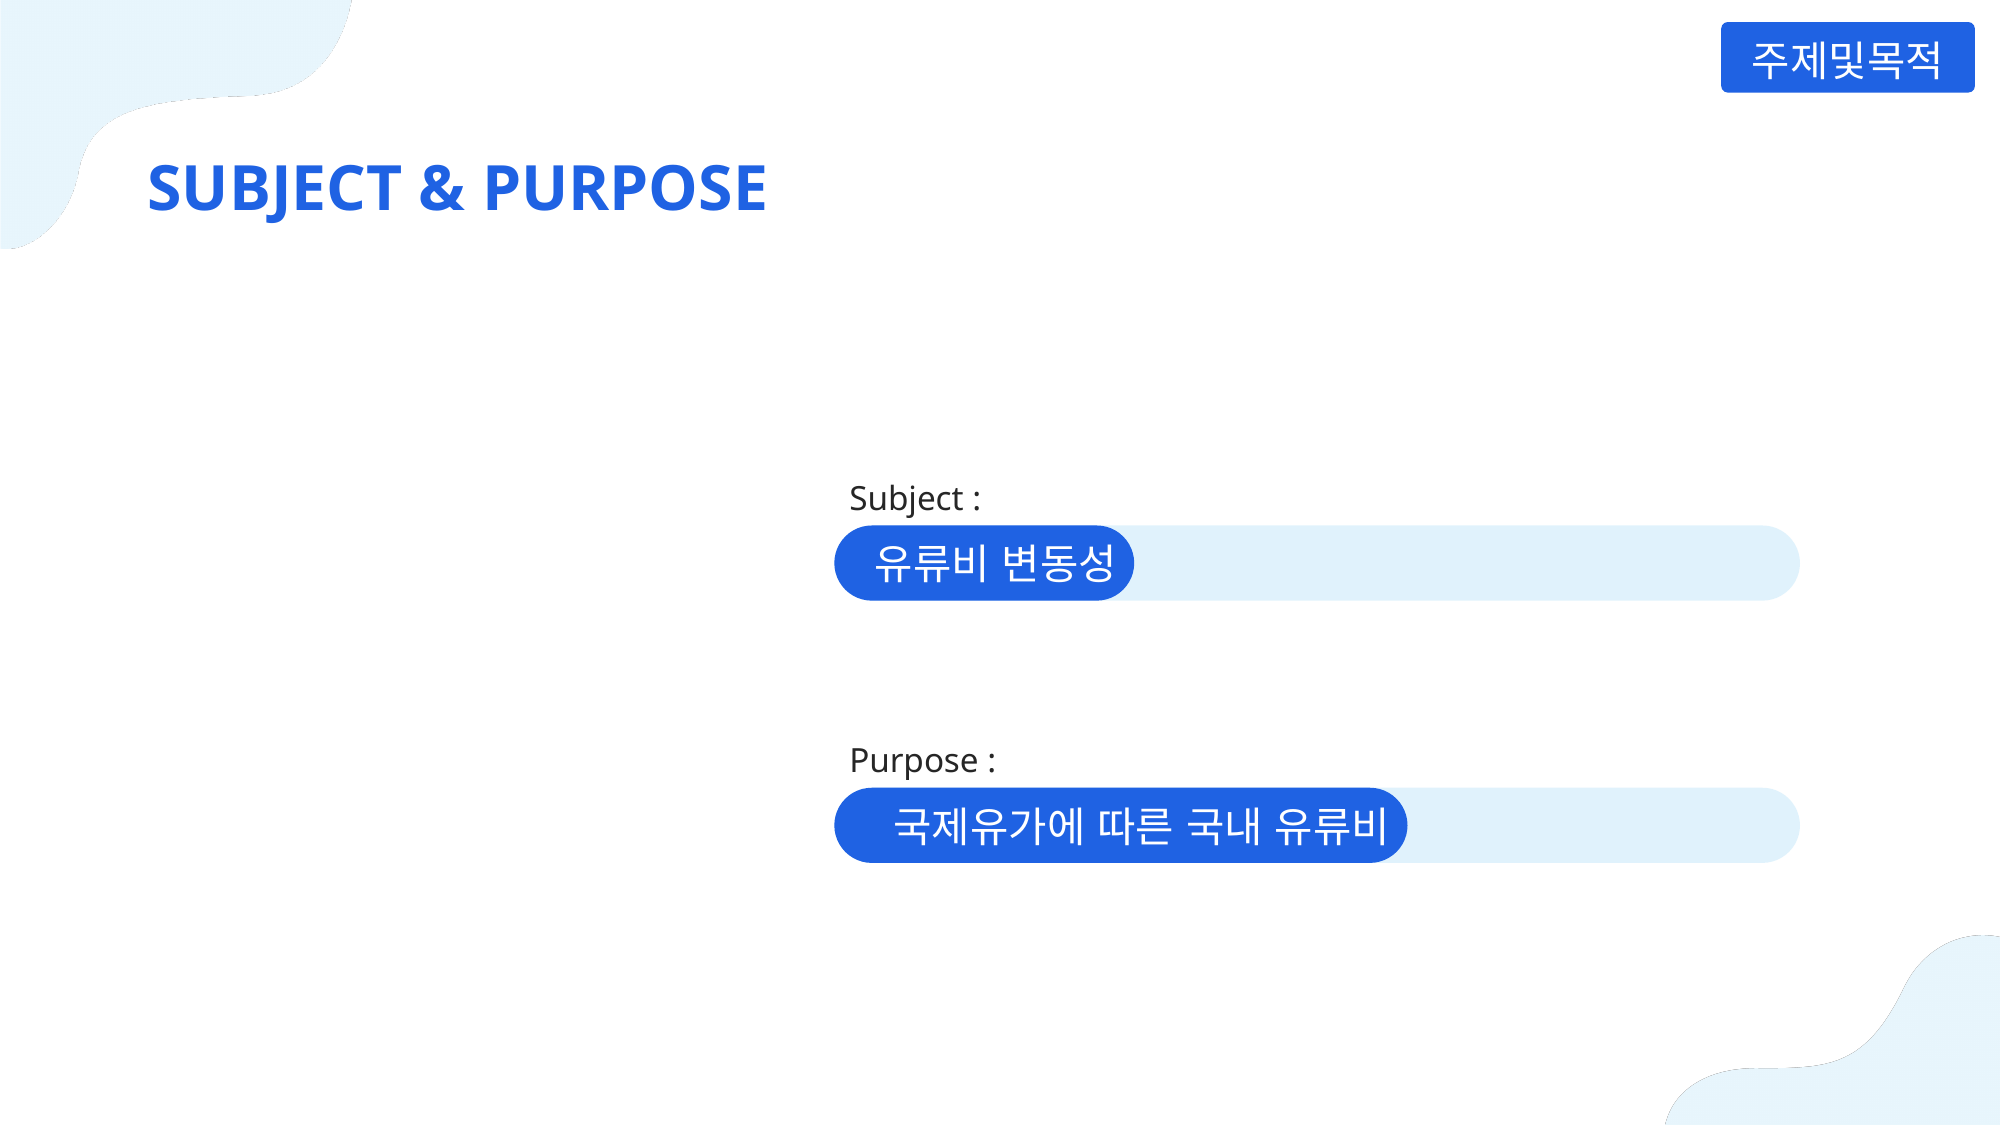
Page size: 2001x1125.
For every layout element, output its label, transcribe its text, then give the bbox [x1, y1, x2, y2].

picture [0, 0, 352, 249]
text_box Purpose : [834, 732, 1060, 787]
text_box 국제유가에 따른 국내 유류비 [833, 786, 1409, 864]
text_box [1103, 524, 1802, 602]
picture [1665, 935, 2000, 1125]
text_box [1721, 21, 1975, 93]
text_box SUBJECT & PURPOSE [147, 147, 850, 223]
text_box [1375, 786, 1802, 864]
text_box Subject : [834, 469, 1060, 524]
text_box 유류비 변동성 [833, 524, 1136, 602]
